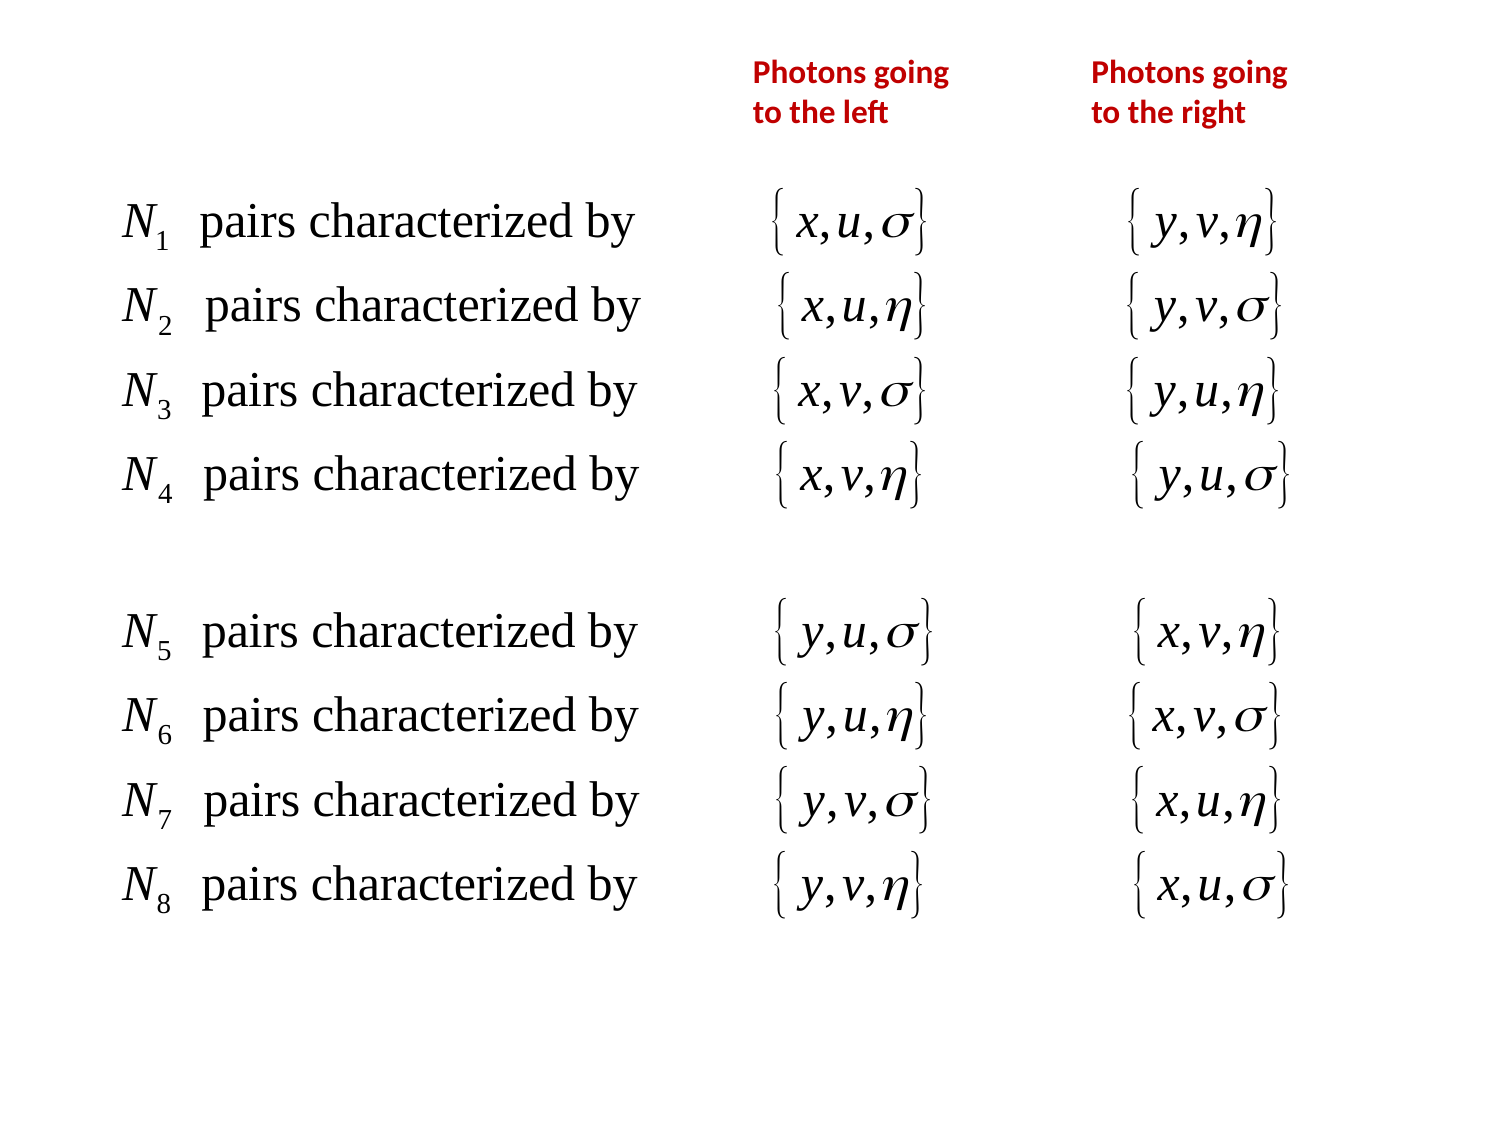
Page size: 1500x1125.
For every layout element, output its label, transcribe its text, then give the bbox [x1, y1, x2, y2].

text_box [111, 594, 1307, 929]
text_box Photons going Photons going to the left to the right [738, 42, 1329, 138]
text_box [111, 184, 1307, 520]
